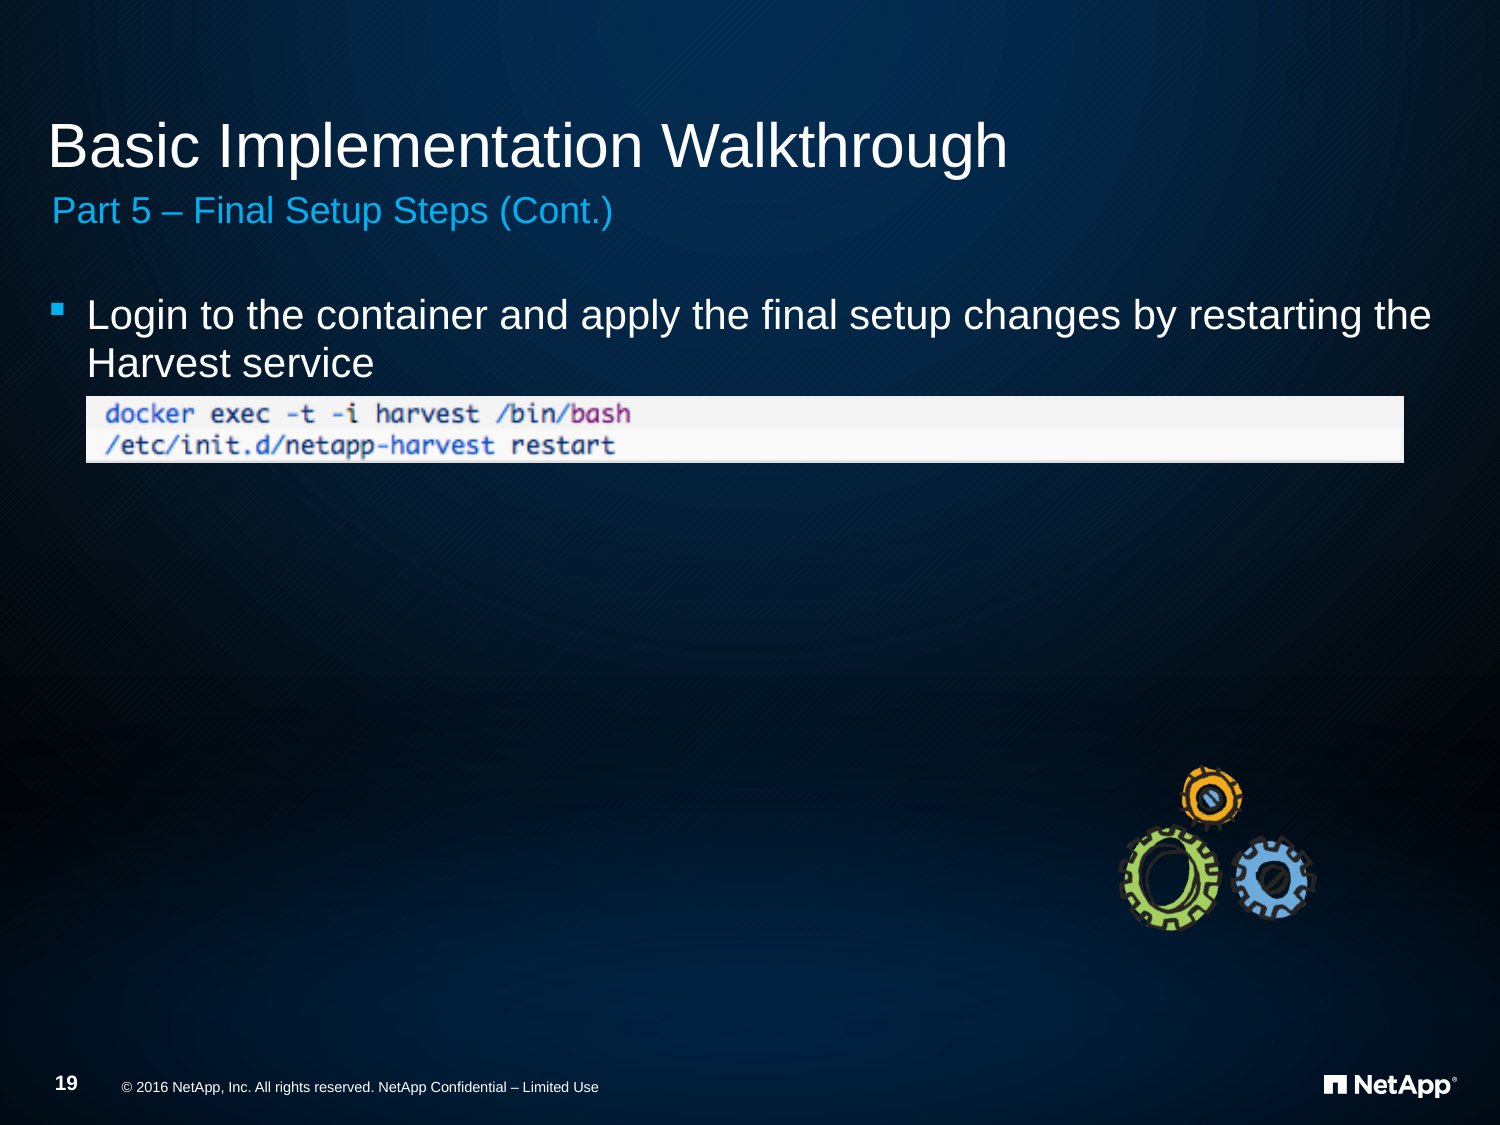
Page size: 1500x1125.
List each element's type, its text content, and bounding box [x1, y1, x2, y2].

picture [0, 0, 1500, 1125]
slide_number 19 [39, 1059, 118, 1103]
list Login to the container and apply the final setup changes by restarting the Harvest service [33, 284, 1466, 1020]
list Part 5 – Final Setup Steps (Cont.) [36, 181, 1439, 248]
title Basic Implementation Walkthrough [33, 38, 1440, 187]
footer © 2016 NetApp, Inc. All rights reserved. NetApp Confidential – Limited Use [118, 1063, 912, 1103]
